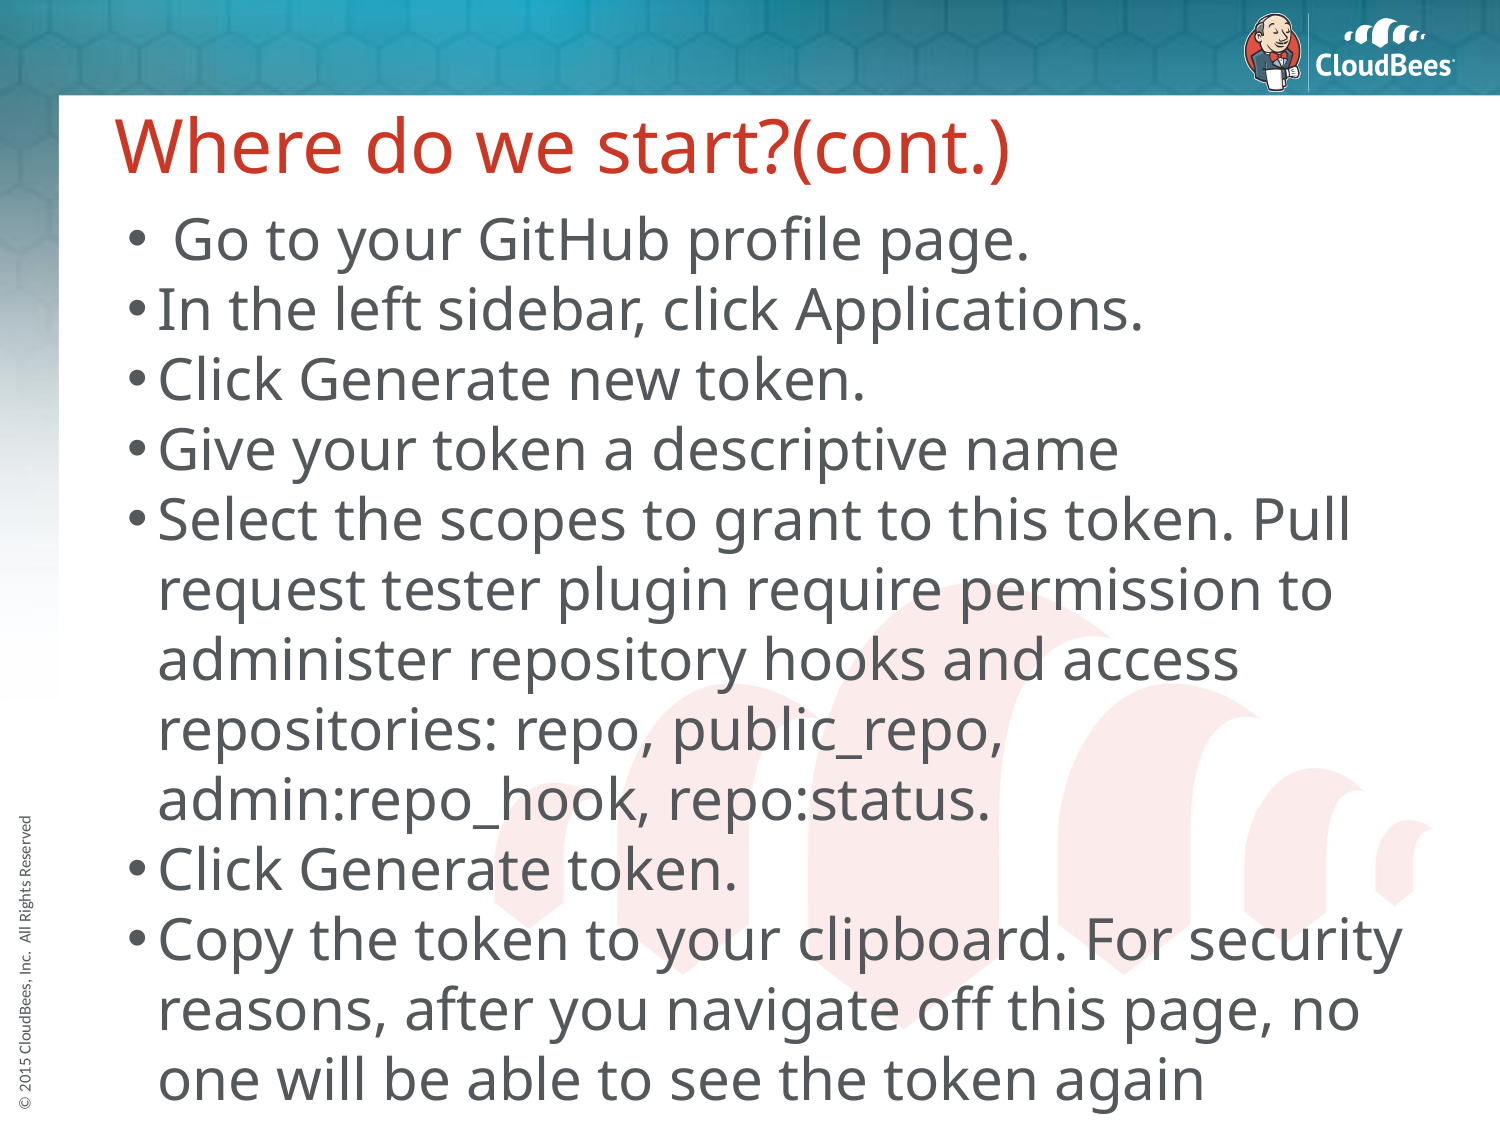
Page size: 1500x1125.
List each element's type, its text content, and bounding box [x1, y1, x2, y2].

title Where do we start?(cont.) [99, 75, 1450, 213]
picture [0, 0, 1500, 1125]
list Go to your GitHub profile page. In the left sidebar, click Applications. Click Generate new token. Give your token a descriptive name Select the scopes to grant to this token. Pull request tester plugin require permission to administer repository hooks and access repositories: repo, public_repo, admin:repo_hook, repo:status. Click Generate token. Copy the token to your clipboard. For security reasons, after you navigate off this page, no one will be able to see the token again [112, 187, 1463, 1088]
